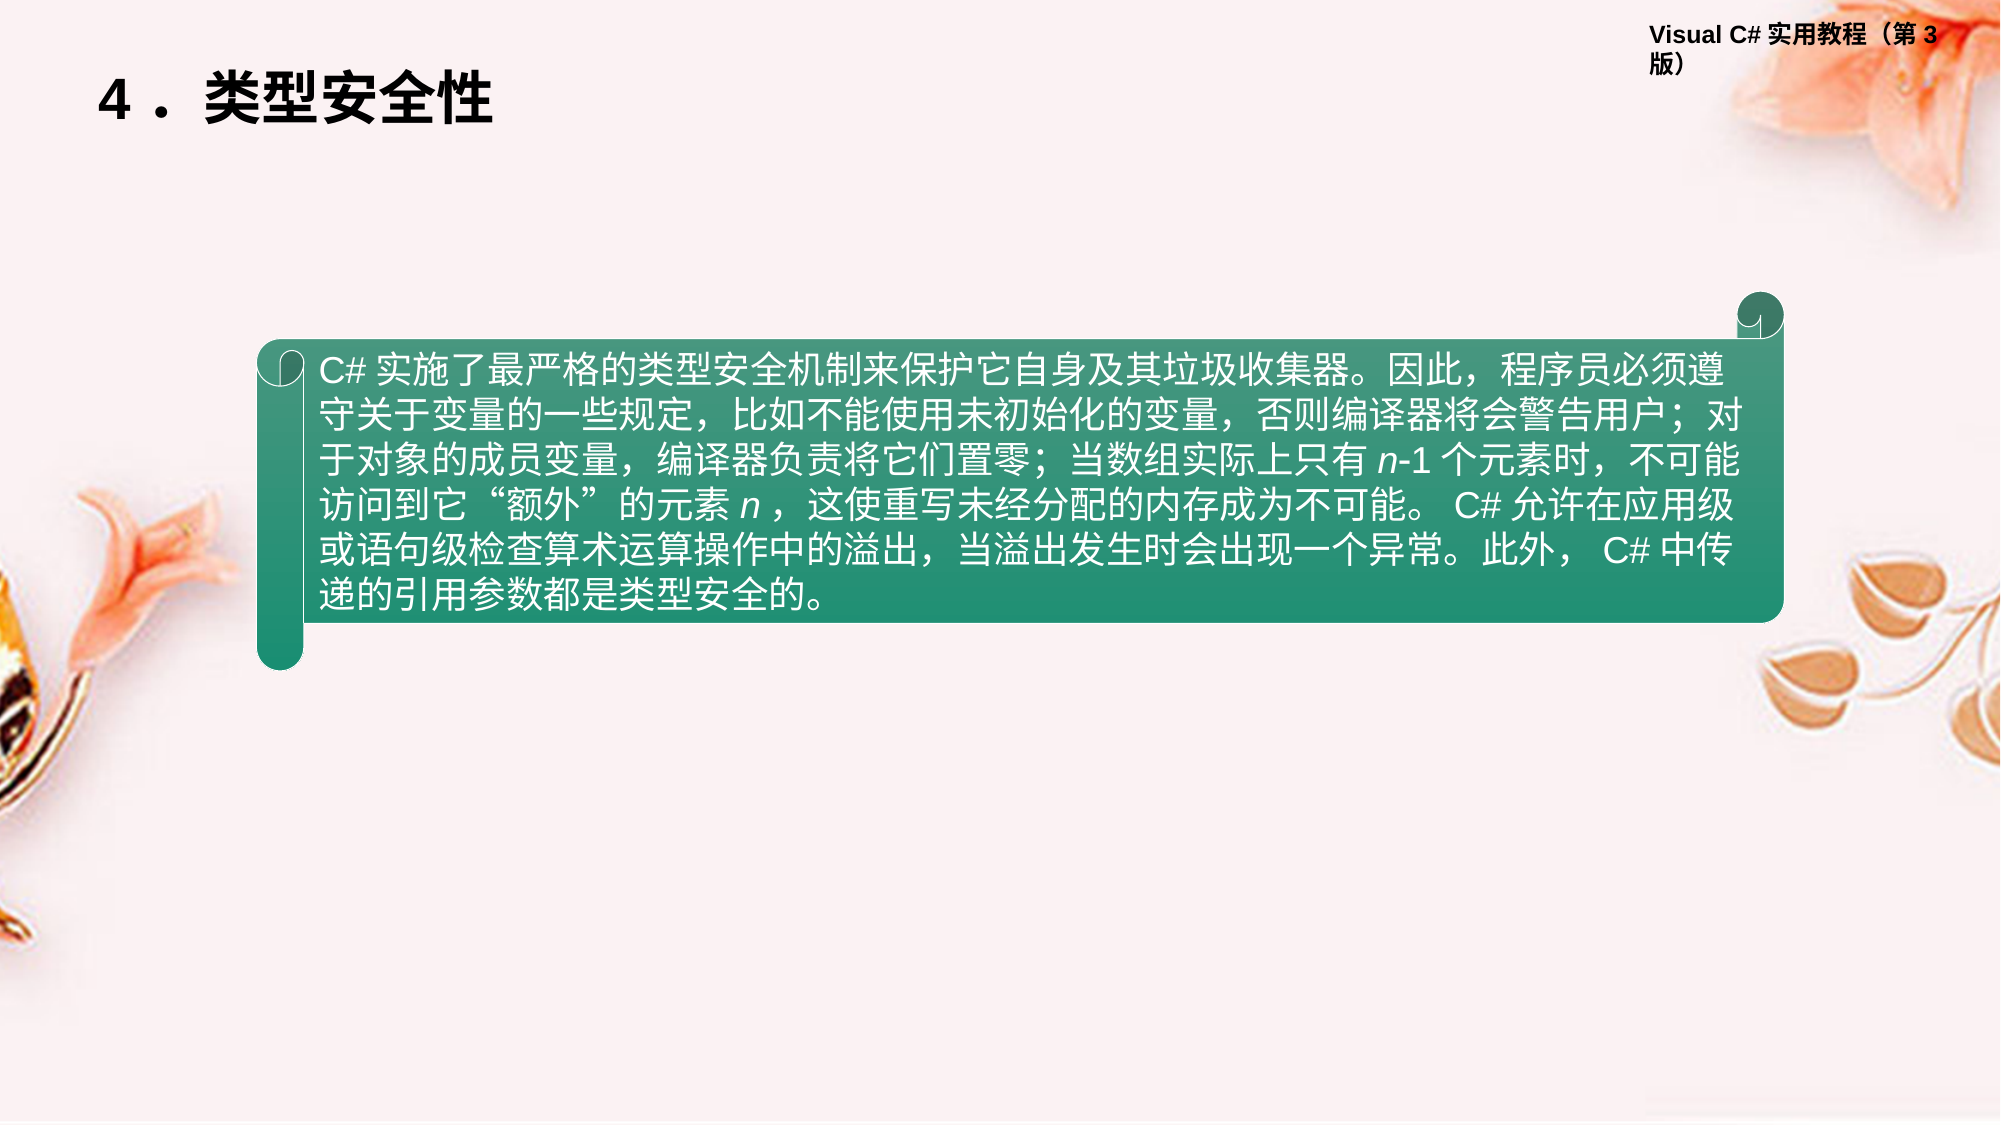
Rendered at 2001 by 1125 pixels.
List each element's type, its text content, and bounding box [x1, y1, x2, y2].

text_box 4．类型安全性 [83, 61, 618, 139]
picture [0, 0, 2001, 1125]
text_box C#实施了最严格的类型安全机制来保护它自身及其垃圾收集器。因此，程序员必须遵守关于变量的一些规定，比如不能使用未初始化的变量，否则编译器将会警告用户；对于对象的成员变量，编译器负责将它们置零；当数组实际上只有n1个元素时，不可能访问到它“额外”的元素n，这使重写未经分配的内存成为不可能。C#允许在应用级或语句级检查算术运算操作中的溢出，当溢出发生时会出现一个异常。此外，C#中传递的引用参数都是类型安全的。 [255, 290, 1785, 672]
